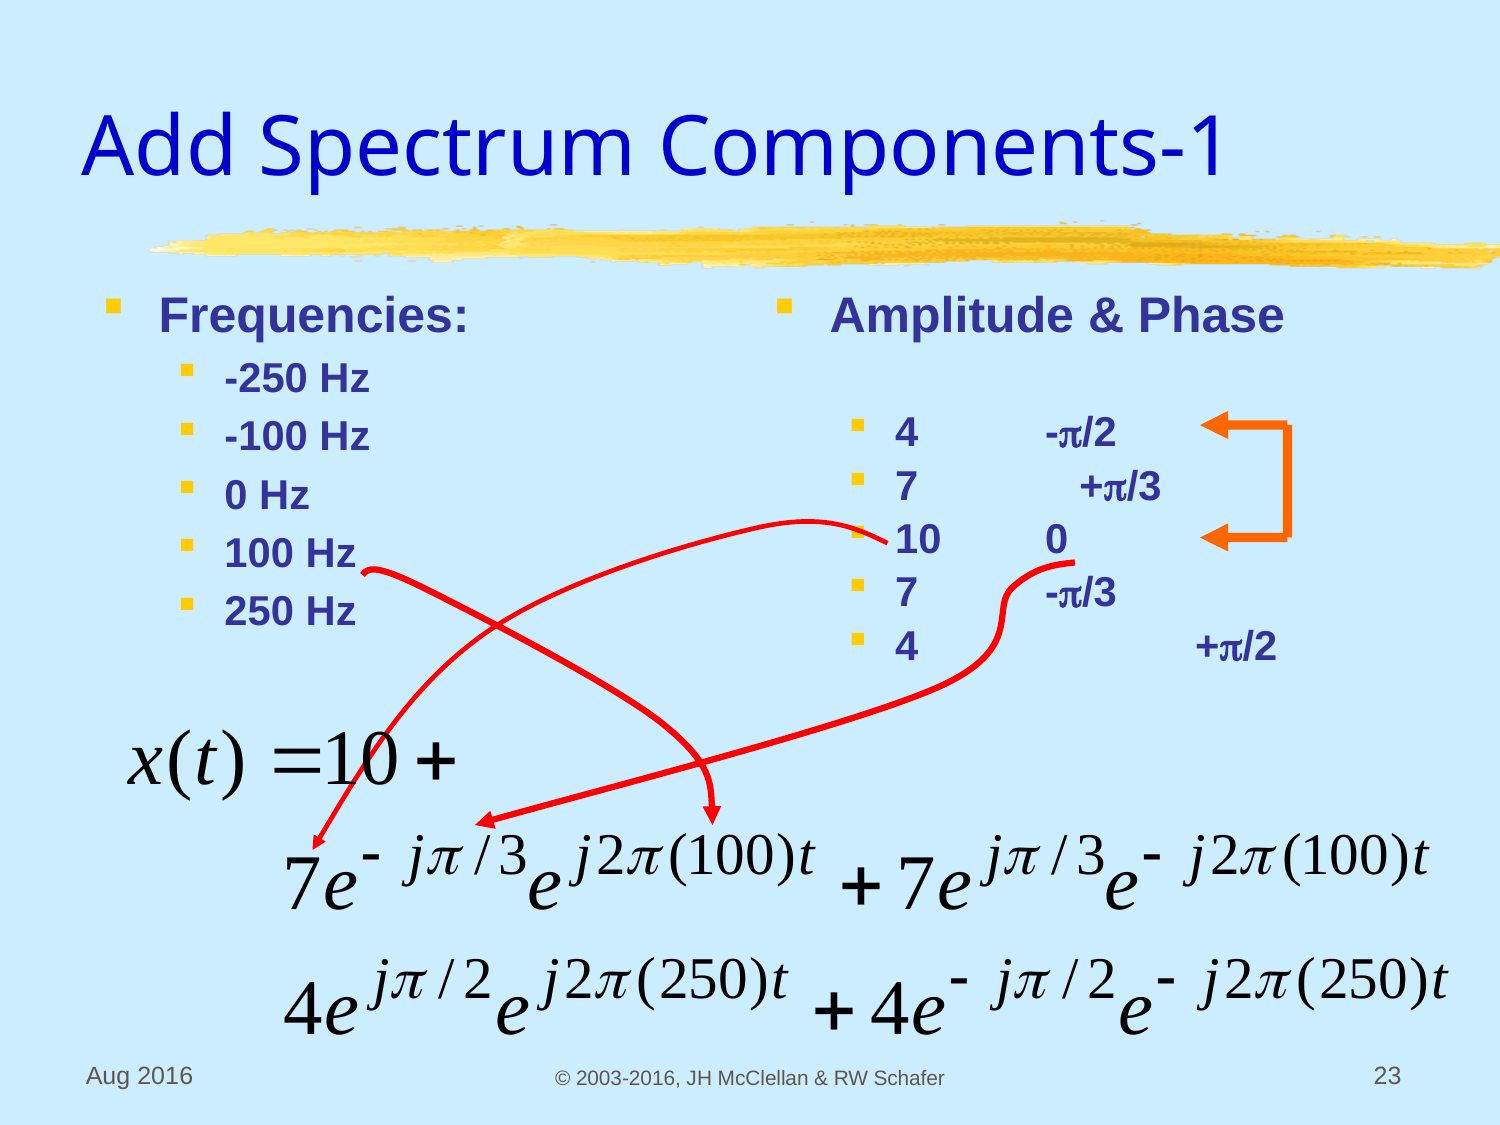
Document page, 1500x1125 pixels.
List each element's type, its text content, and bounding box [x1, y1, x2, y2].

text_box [112, 712, 1466, 1068]
text_box [737, 562, 1075, 710]
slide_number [70, 1021, 384, 1098]
picture [150, 215, 1500, 279]
text_box [362, 569, 645, 710]
slide_number 23 [1103, 1077, 1417, 1098]
text_box [404, 649, 550, 710]
list Frequencies: -250 Hz -100 Hz 0 Hz 100 Hz 250 Hz [87, 274, 747, 960]
list Amplitude & Phase 4 -p/2 7 +p/3 10 0 7 -p/3 4 +p/2 [758, 274, 1417, 710]
footer © 2003-2016, JH McClellan & RW Schafer [512, 1077, 988, 1098]
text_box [1199, 424, 1288, 538]
title Add Spectrum Components-1 [66, 49, 1463, 201]
text_box [497, 521, 888, 690]
